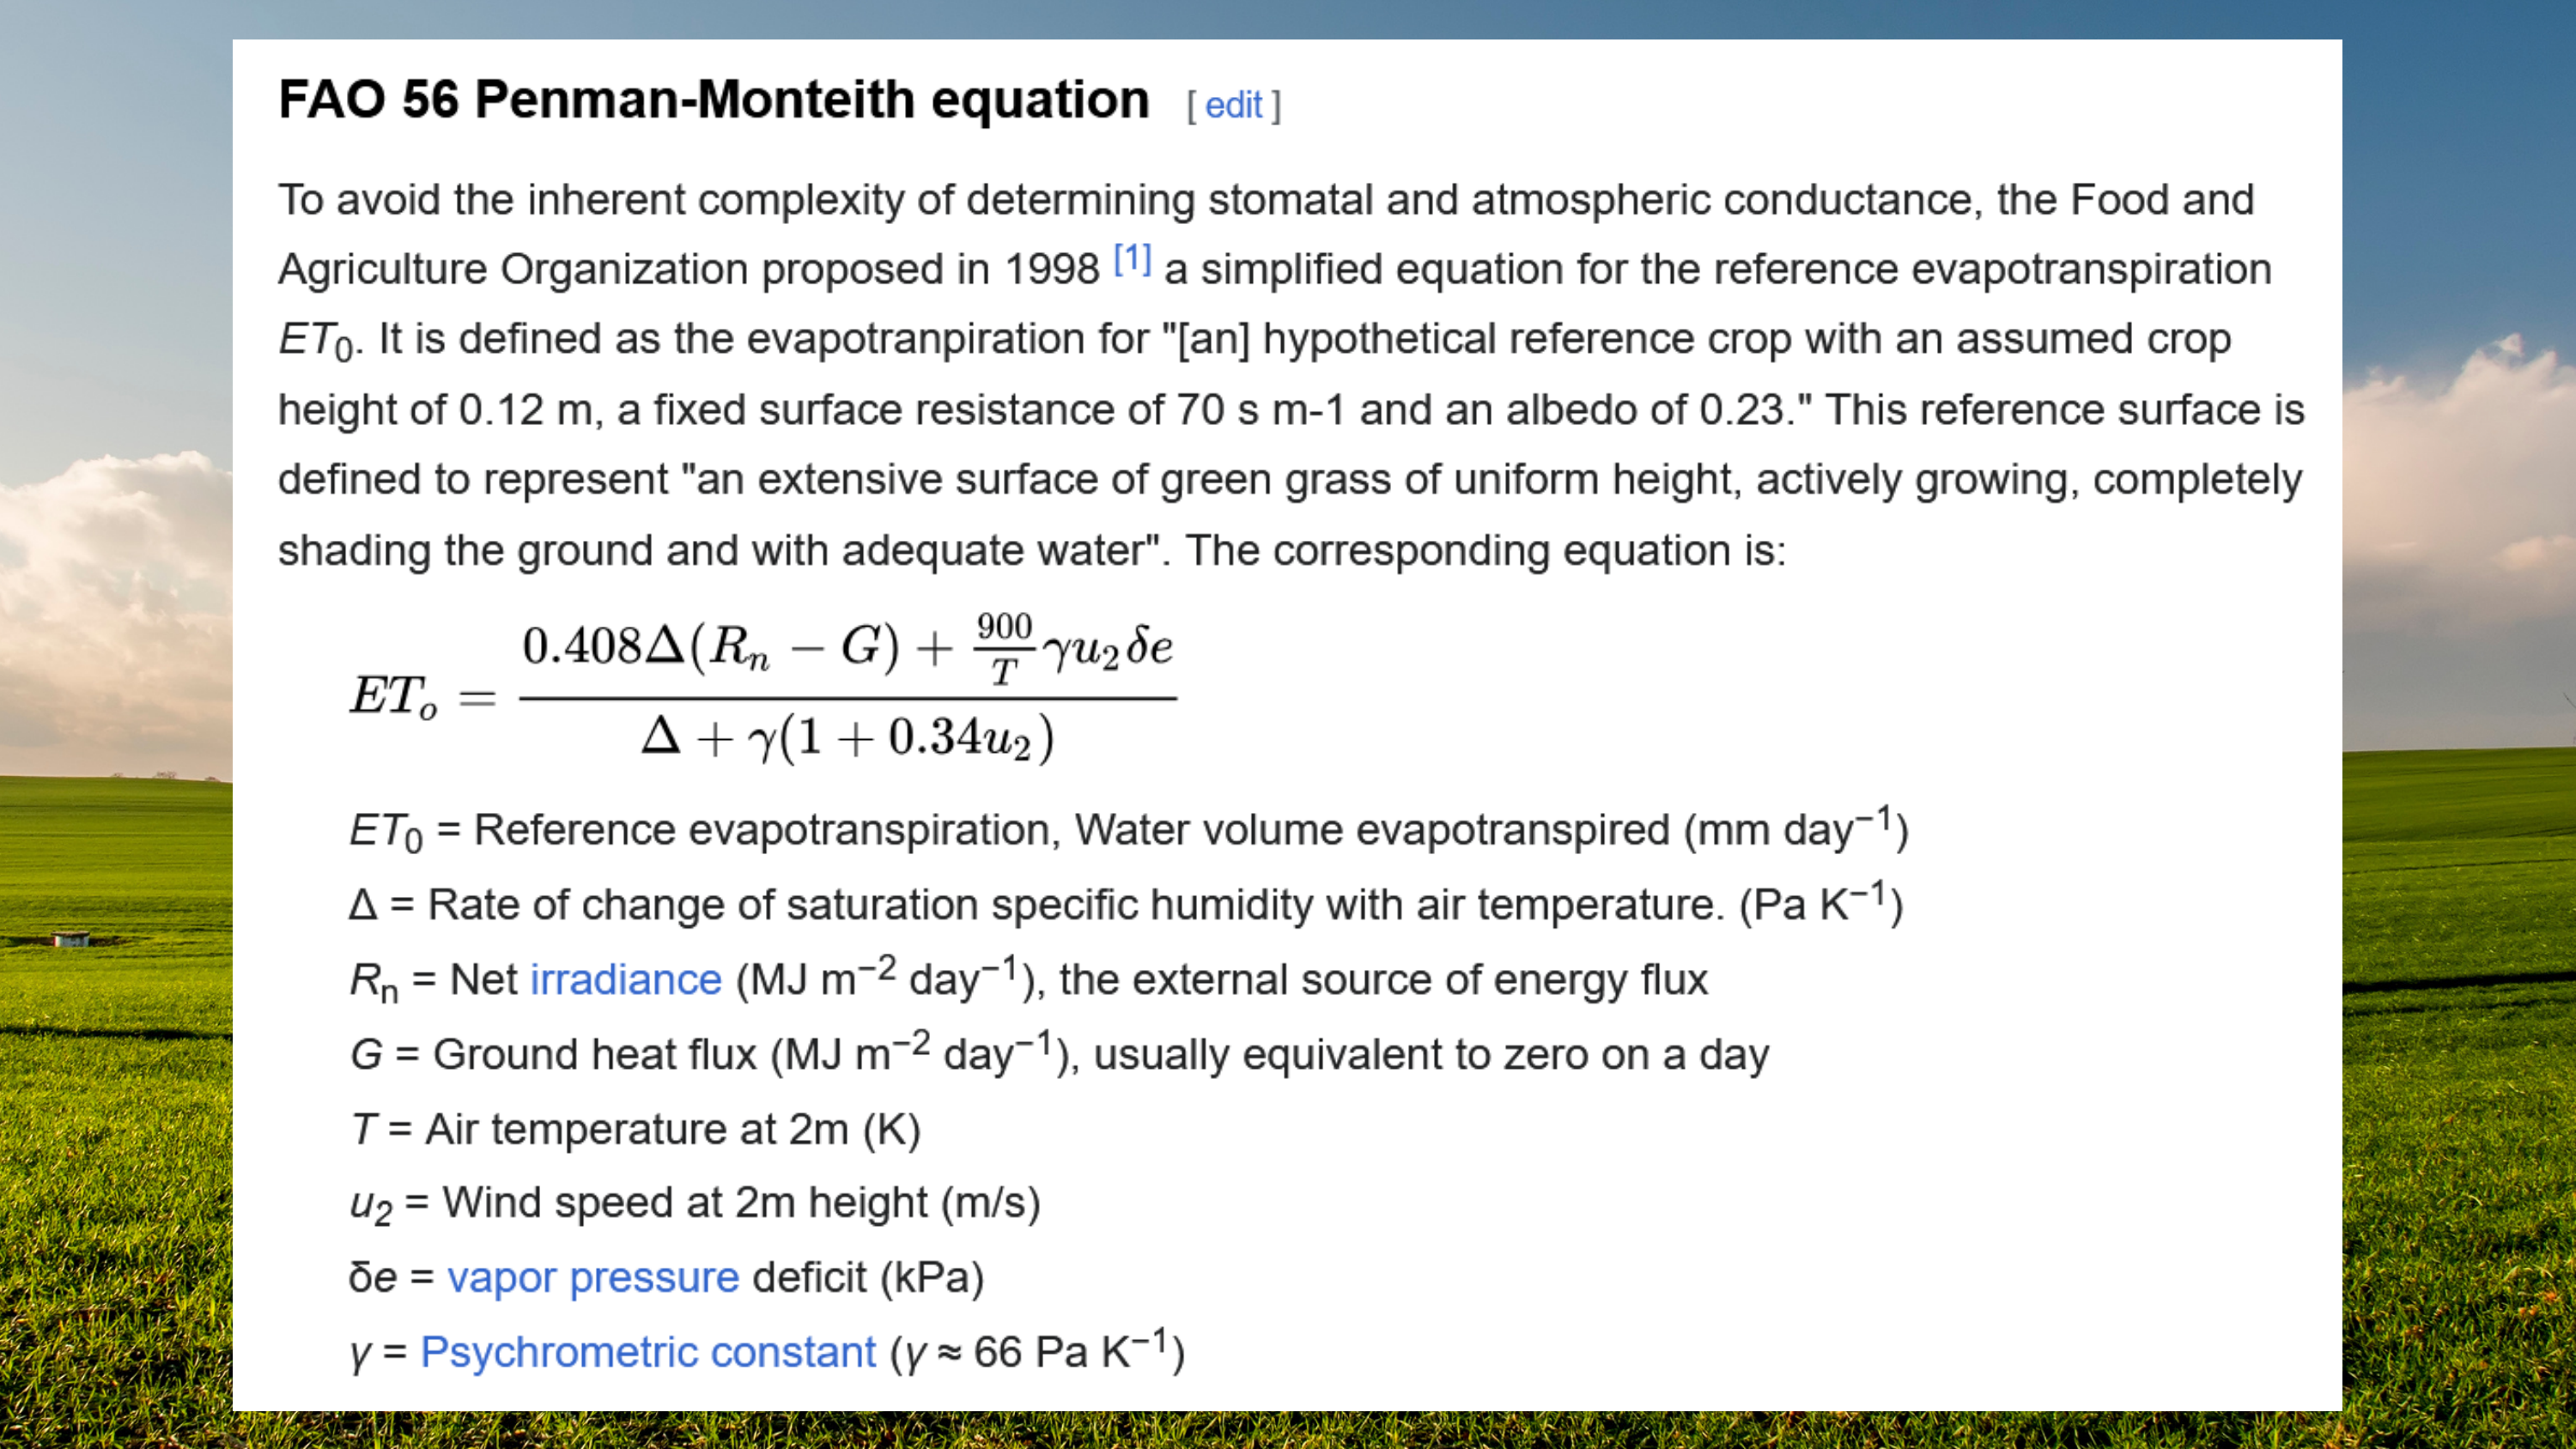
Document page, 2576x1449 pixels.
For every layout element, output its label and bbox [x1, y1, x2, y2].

text_box [0, 0, 2576, 1449]
picture [233, 39, 2342, 1411]
